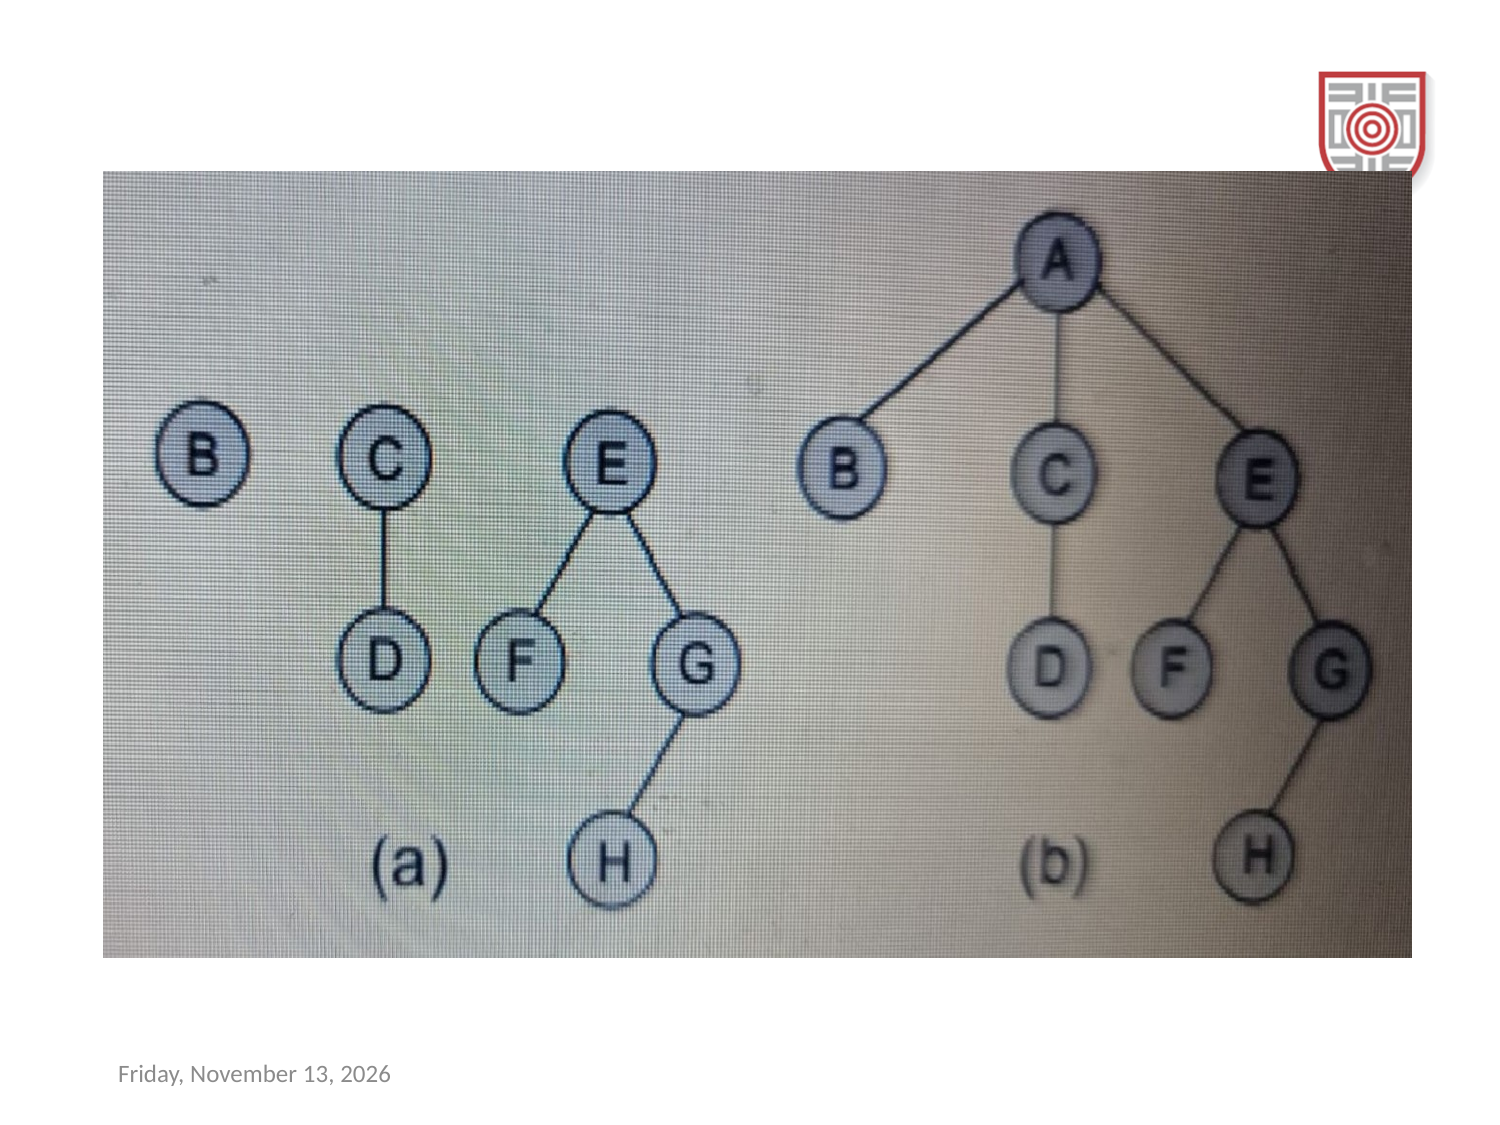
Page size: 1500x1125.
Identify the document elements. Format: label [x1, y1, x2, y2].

list [103, 171, 1412, 958]
picture [1305, 59, 1451, 218]
slide_number [103, 1042, 441, 1103]
